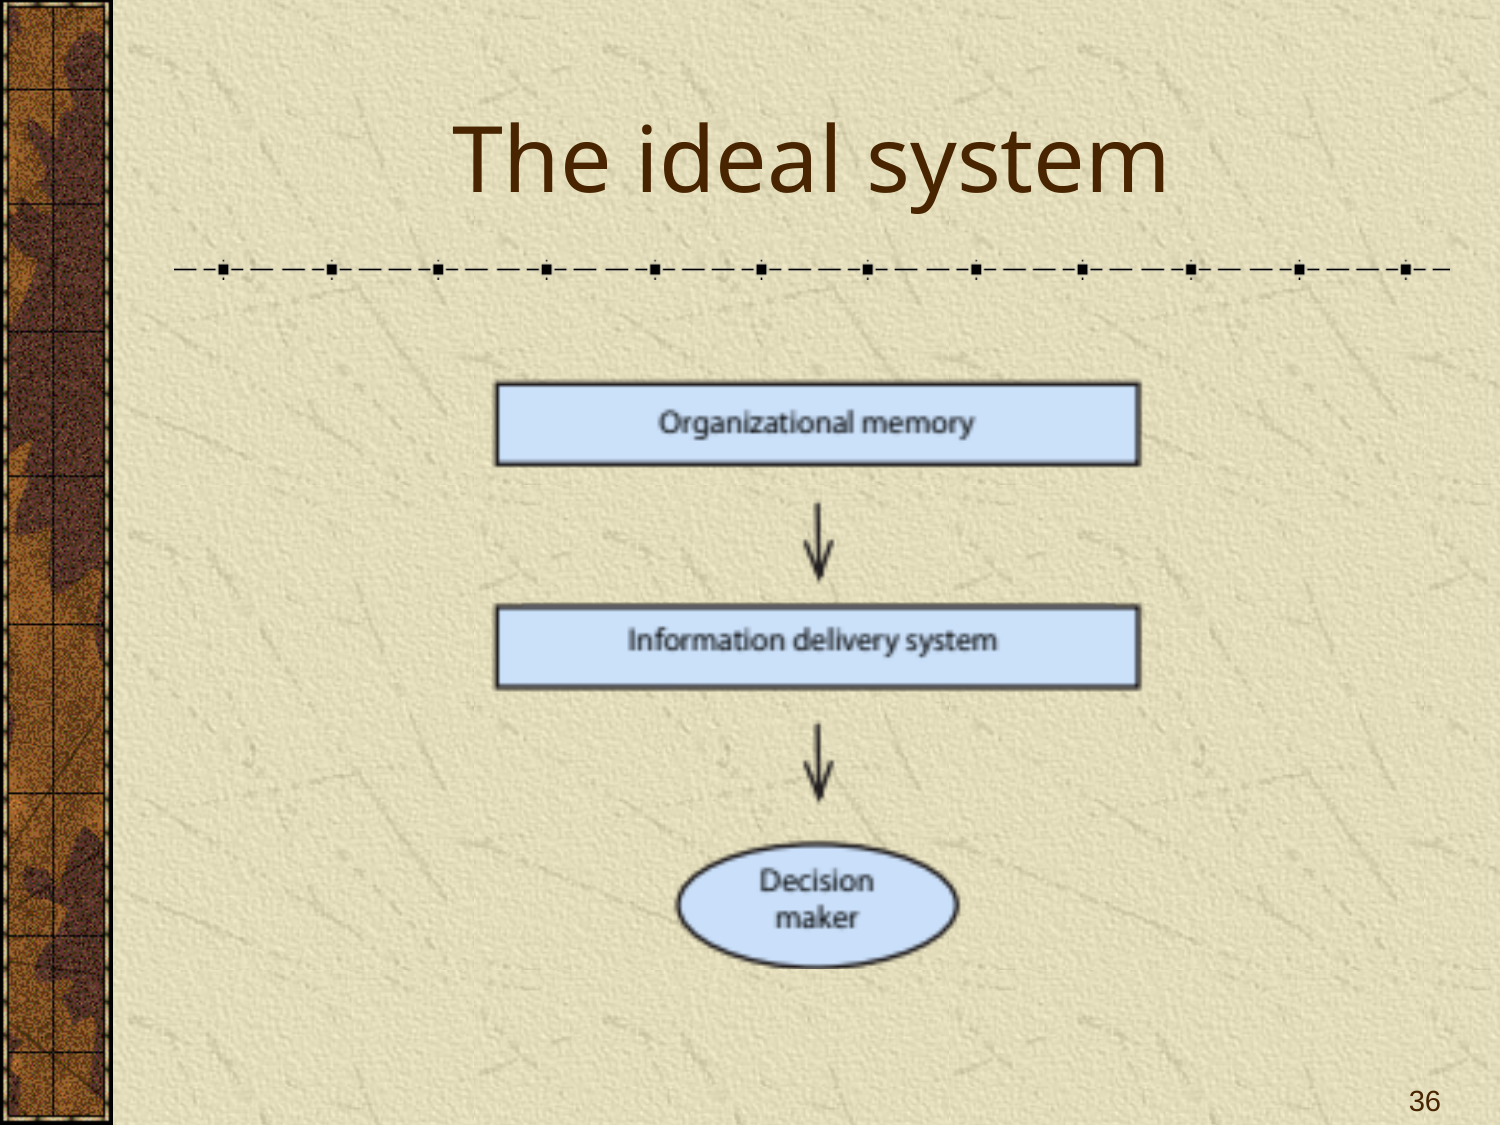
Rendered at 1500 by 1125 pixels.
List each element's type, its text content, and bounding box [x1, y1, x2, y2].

picture [0, 0, 1500, 1125]
slide_number 36 [1349, 1049, 1500, 1125]
title The ideal system [174, 62, 1451, 251]
